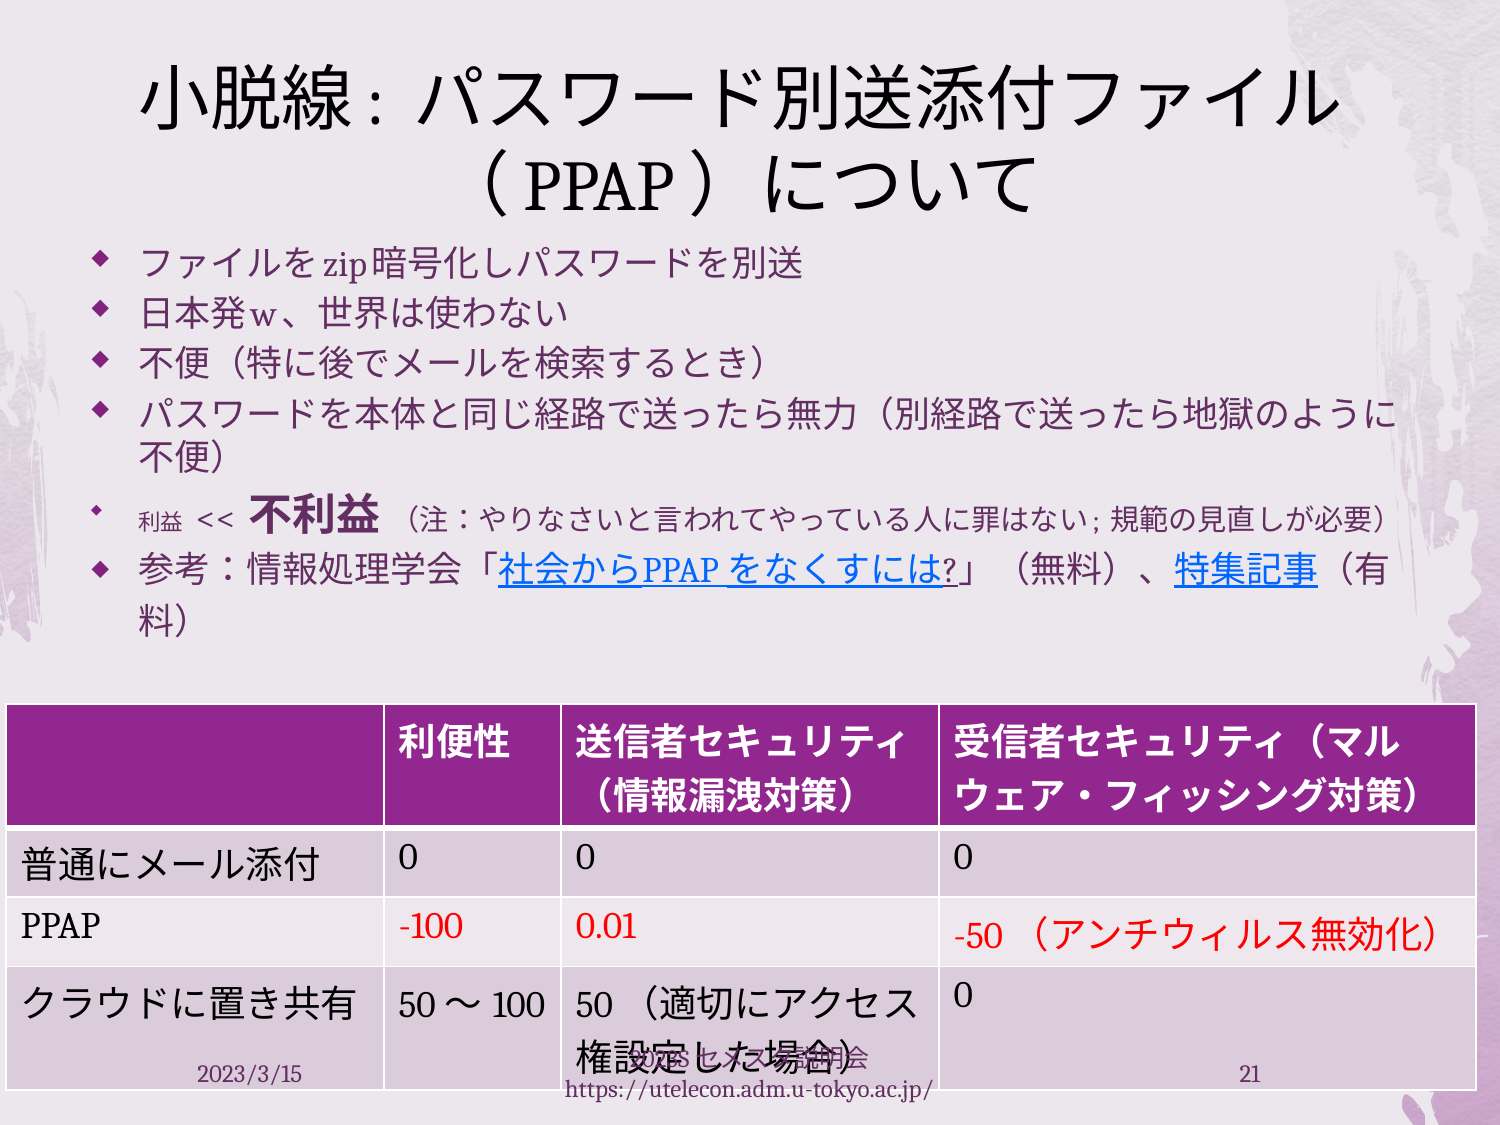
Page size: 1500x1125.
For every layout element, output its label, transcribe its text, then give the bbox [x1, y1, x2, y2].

table_cell PPAP [7, 898, 383, 966]
table_cell 0 [562, 831, 938, 896]
table_cell 0 [940, 831, 1475, 896]
list ファイルをzip暗号化しパスワードを別送 日本発w、世界は使わない 不便（特に後でメールを検索するとき） パスワードを本体と同じ経路で送ったら無力（別経路で送ったら地獄のように不便） 利益 << 不利益 （注：やりなさいと言われてやっている人に罪はない; 規範の見直しが必要） 参考：情報処理学会「社会からPPAP をなくすには?」（無料）、特集記事（有料） [75, 232, 1425, 681]
slide_number 21 [1074, 1042, 1425, 1103]
table_cell 0.01 [562, 898, 938, 966]
table_header 送信者セキュリティ（情報漏洩対策） [562, 705, 938, 825]
table_cell 0 [940, 967, 1475, 1089]
table_header [7, 705, 383, 825]
footer 2023Sセメスタ説明会 https://utelecon.adm.u-tokyo.ac.jp/ [512, 1042, 988, 1103]
table_cell 普通にメール添付 [7, 831, 383, 896]
table_cell クラウドに置き共有 [7, 967, 383, 1089]
table_cell -50（アンチウィルス無効化） [940, 898, 1475, 966]
table_cell 50（適切にアクセス権設定した場合） [562, 967, 938, 1042]
table_cell 50～100 [385, 967, 560, 1089]
table_cell 0 [385, 831, 560, 896]
table_cell -100 [385, 898, 560, 966]
table_header 受信者セキュリティ（マルウェア・フィッシング対策） [940, 705, 1475, 825]
title 小脱線: パスワード別送添付ファイル（PPAP）について [5, 45, 1477, 233]
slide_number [75, 1042, 425, 1103]
table_header 利便性 [385, 705, 560, 825]
